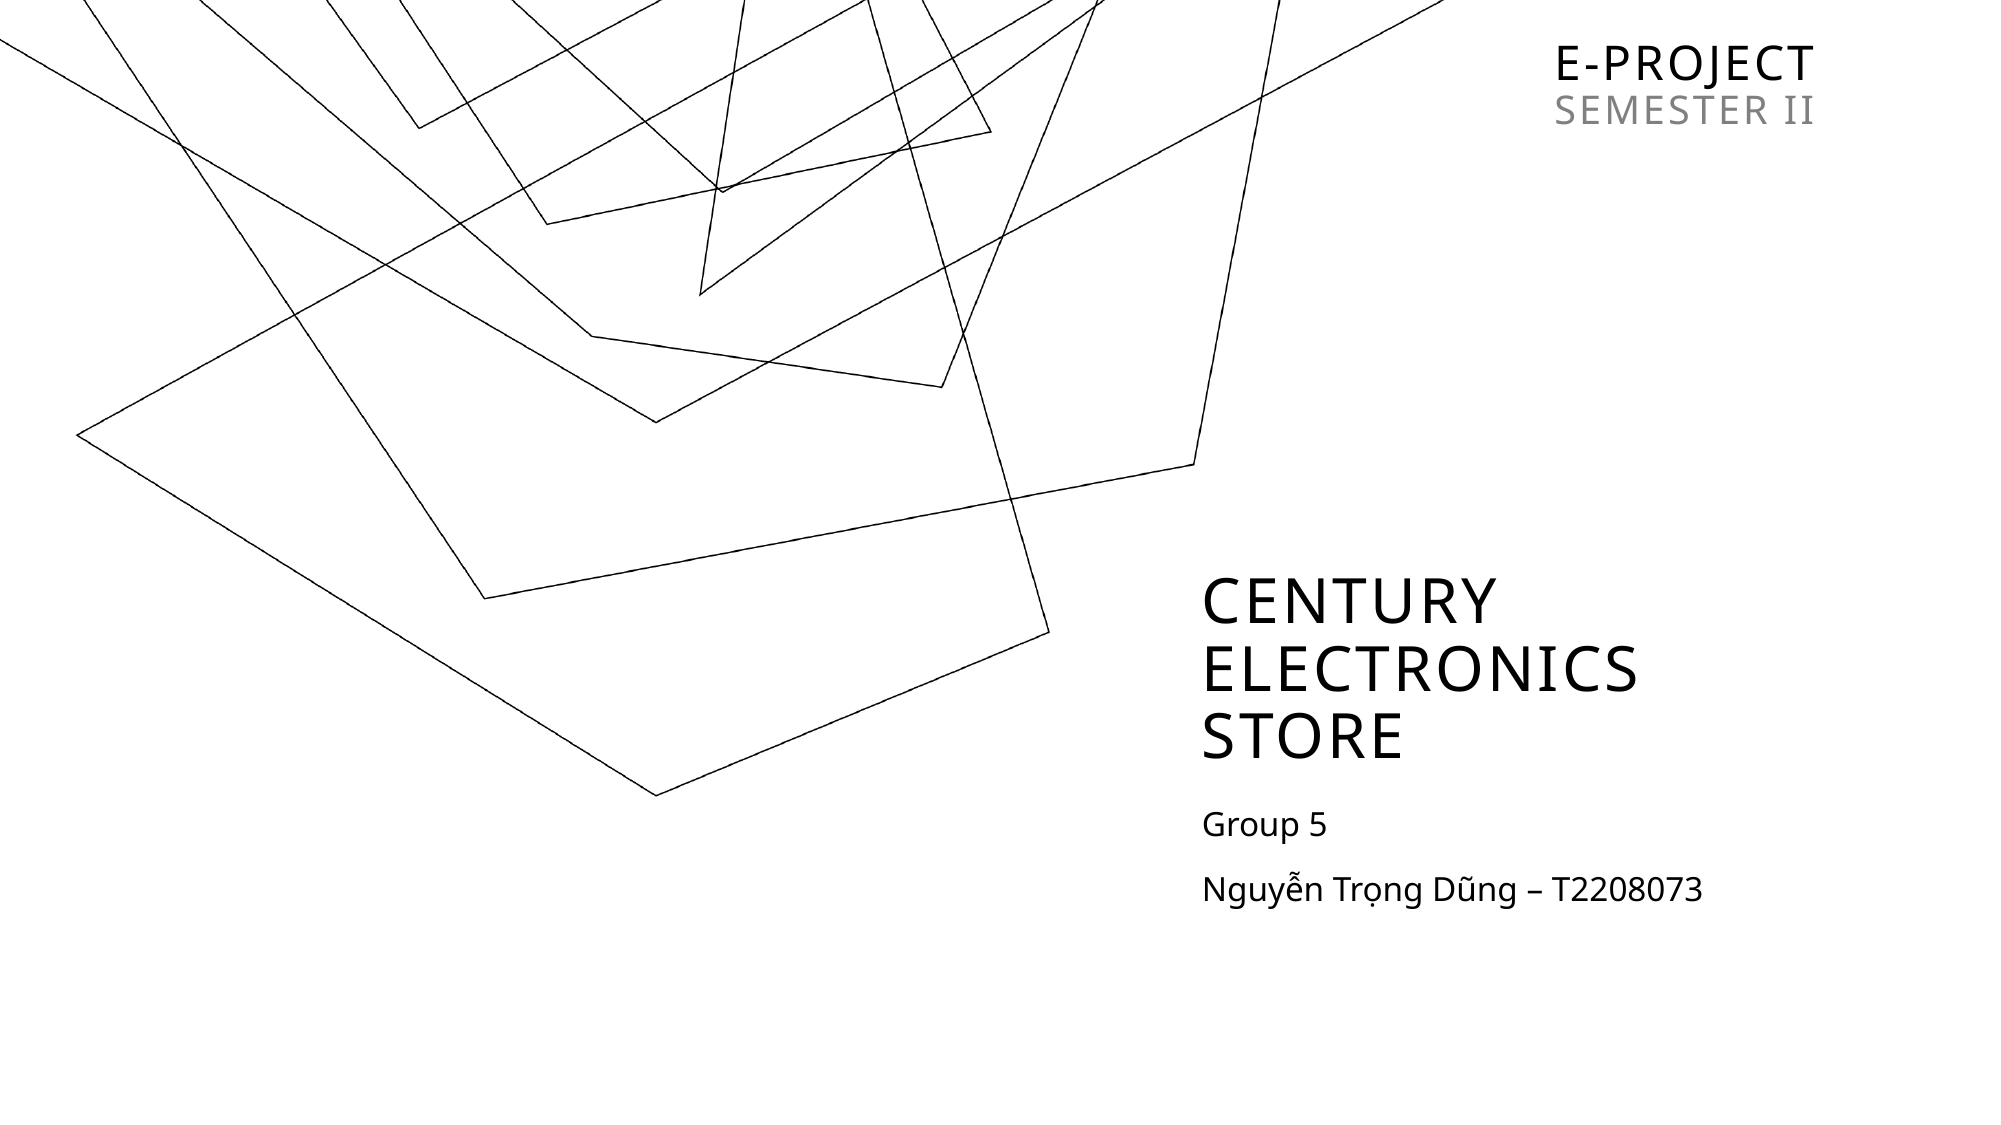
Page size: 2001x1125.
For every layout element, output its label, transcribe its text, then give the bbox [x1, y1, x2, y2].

text_box Century Electronics Store [1186, 507, 1892, 780]
subtitle Group 5 [1186, 795, 1998, 860]
text_box Nguyễn Trọng Dũng – T2208073 [1186, 860, 1998, 926]
picture [0, 0, 1557, 830]
title E-ProJECT SEMESTER II [1539, 31, 1930, 141]
